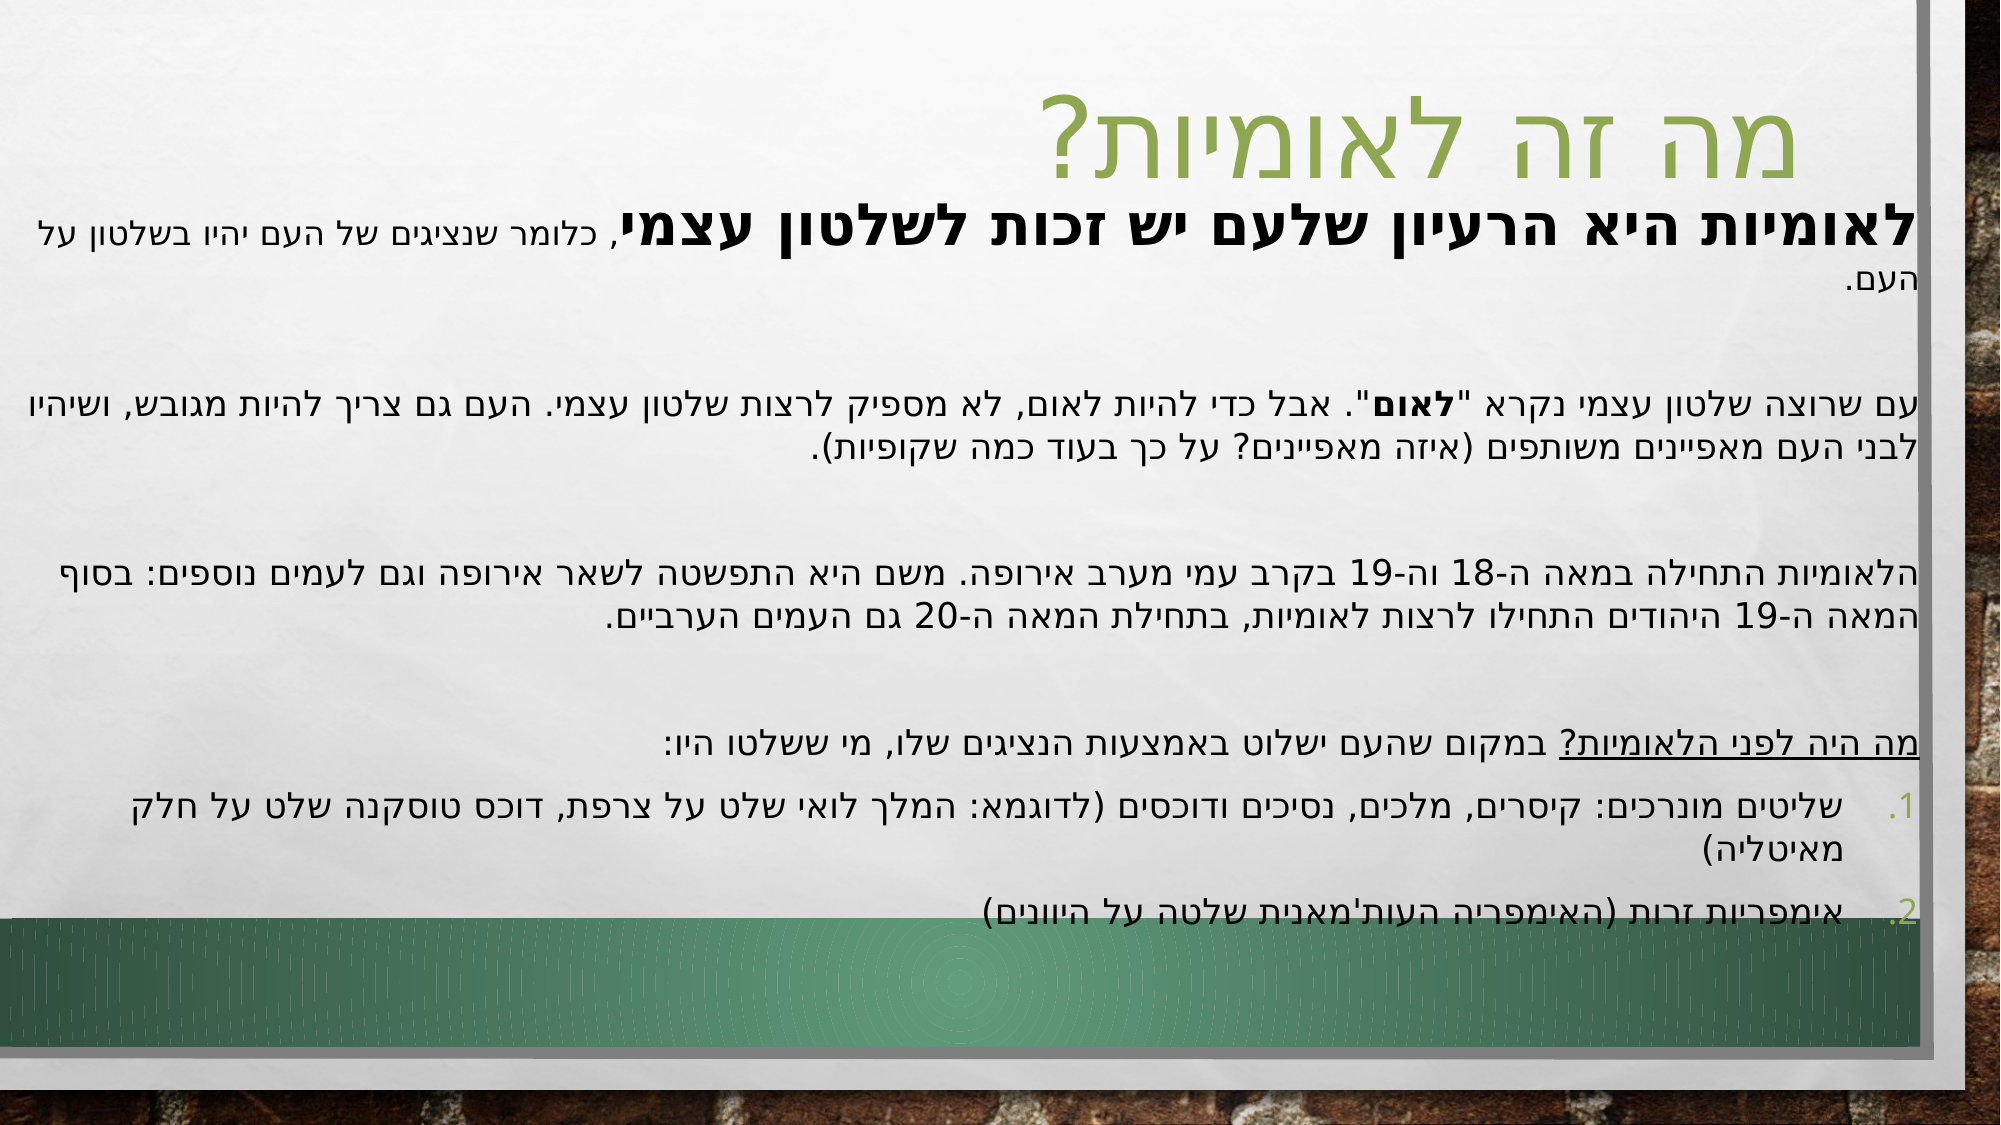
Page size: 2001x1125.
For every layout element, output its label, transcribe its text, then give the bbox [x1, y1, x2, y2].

picture [0, 0, 2001, 1125]
title מה זה לאומיות? [114, 48, 1821, 238]
picture [0, 0, 1917, 344]
list לאומיות היא הרעיון שלעם יש זכות לשלטון עצמי, כלומר שנציגים של העם יהיו בשלטון על העם. עם שרוצה שלטון עצמי נקרא "לאום". אבל כדי להיות לאום, לא מספיק לרצות שלטון עצמי. העם גם צריך להיות מגובש, ושיהיו לבני העם מאפיינים משותפים (איזה מאפיינים? על כך בעוד כמה שקופיות). הלאומיות התחילה במאה ה-18 וה-19 בקרב עמי מערב אירופה. משם היא התפשטה לשאר אירופה וגם לעמים נוספים: בסוף המאה ה-19 היהודים התחילו לרצות לאומיות, בתחילת המאה ה-20 גם העמים הערביים. מה היה לפני הלאומיות? במקום שהעם ישלוט באמצעות הנציגים שלו, מי ששלטו היו: שליטים מונרכים: קיסרים, מלכים, נסיכים ודוכסים (לדוגמא: המלך לואי שלט על צרפת, דוכס טוסקנה שלט על חלק מאיטליה) אימפריות זרות (האימפריה העות'מאנית שלטה על היוונים) [0, 344, 1935, 1027]
